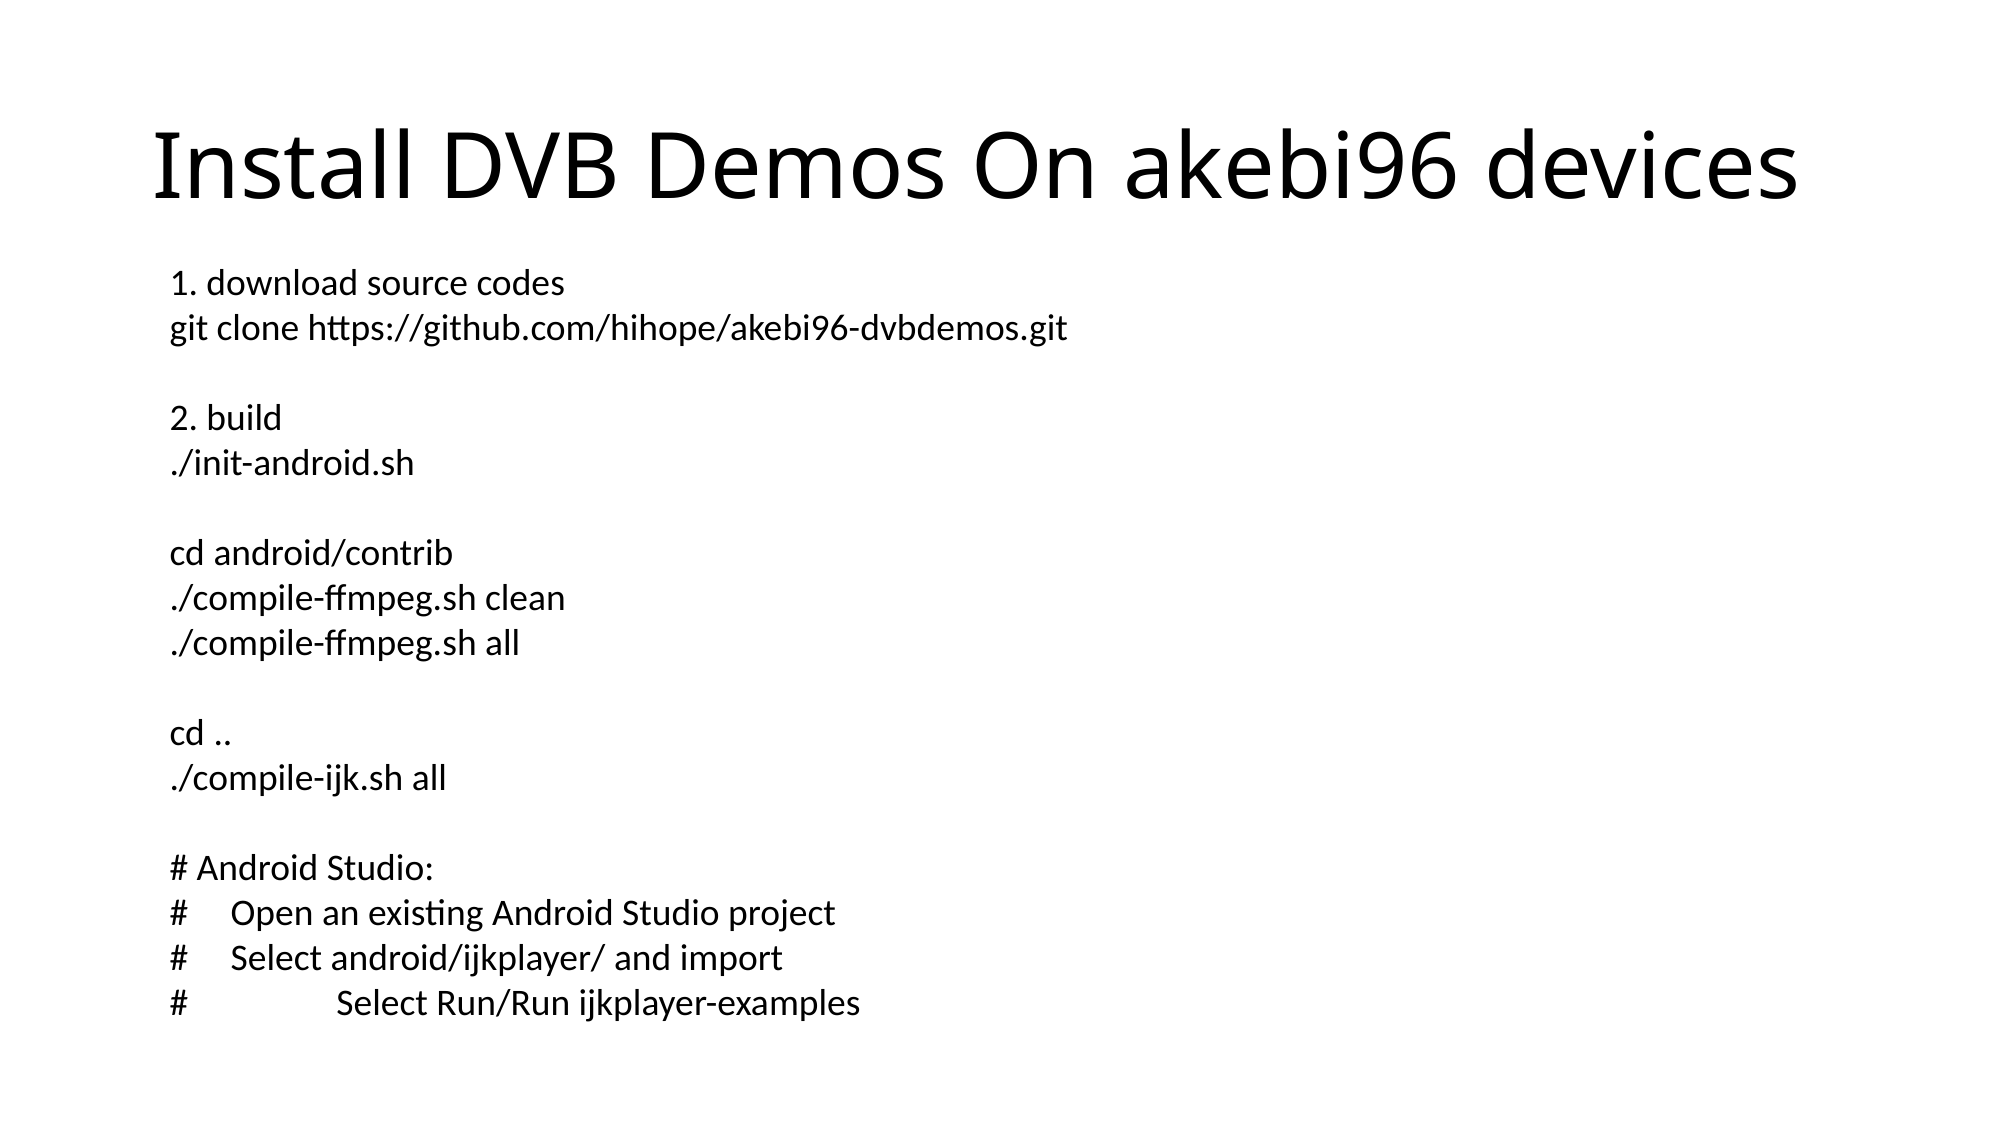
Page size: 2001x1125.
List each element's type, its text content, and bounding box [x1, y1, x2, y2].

text_box 1. download source codes git clone https://github.com/hihope/akebi96-dvbdemos.git 2. build ./init-android.sh cd android/contrib ./compile-ffmpeg.sh clean ./compile-ffmpeg.sh all cd .. ./compile-ijk.sh all # Android Studio: # Open an existing Android Studio project # Select android/ijkplayer/ and import # Select Run/Run ijkplayer-examples [154, 250, 1763, 1031]
title Install DVB Demos On akebi96 devices [137, 59, 1863, 278]
